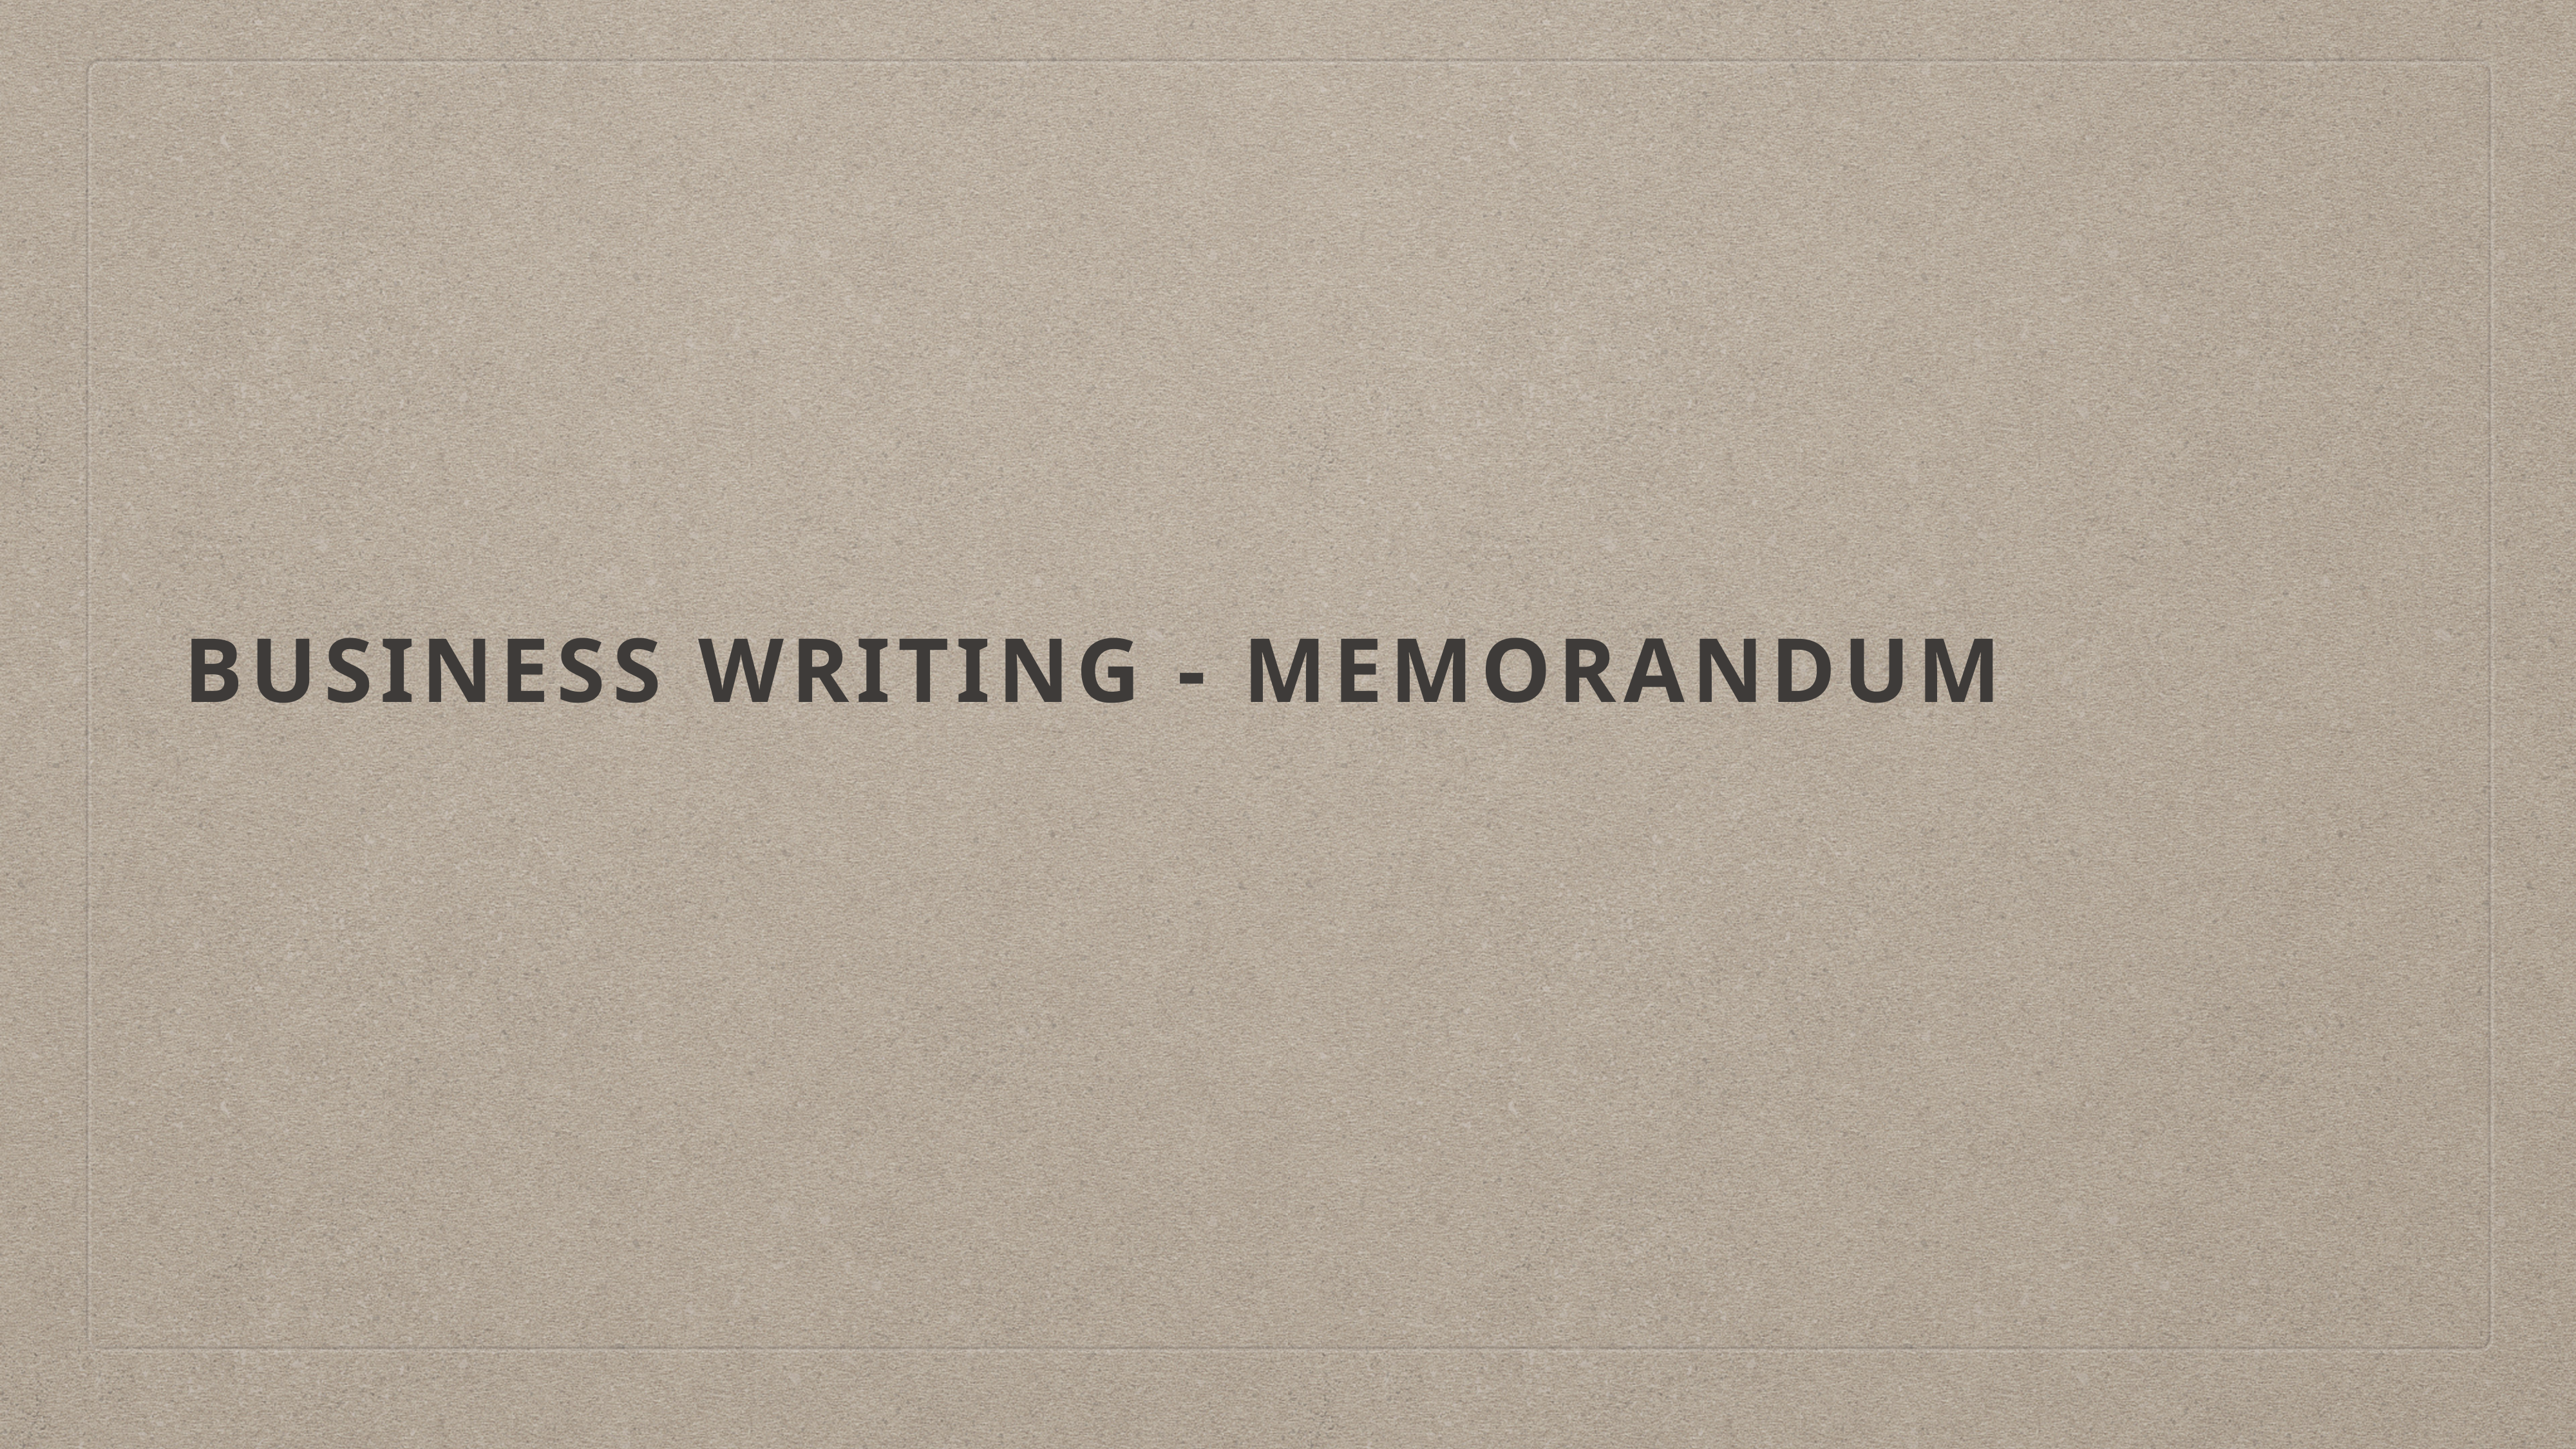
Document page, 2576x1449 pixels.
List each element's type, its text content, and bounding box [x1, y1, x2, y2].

picture [0, 0, 2576, 1449]
title Business writing - Memorandum [178, 469, 2398, 725]
